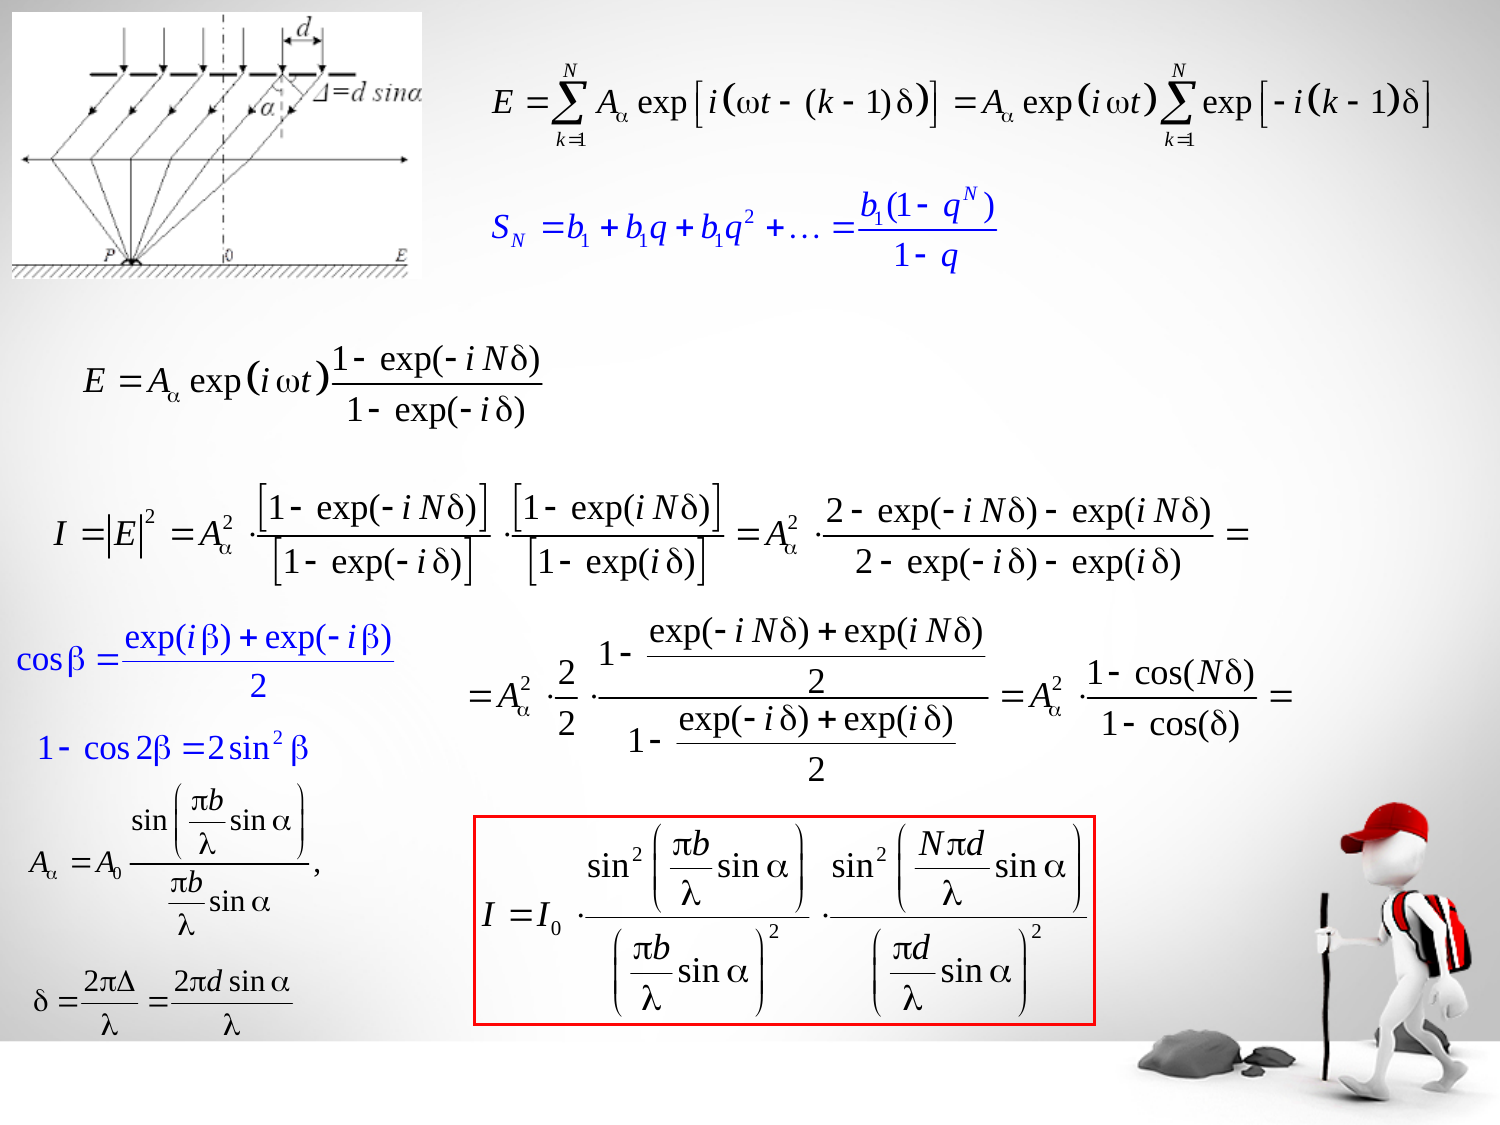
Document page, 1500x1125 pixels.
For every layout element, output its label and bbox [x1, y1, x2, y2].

text_box [476, 817, 1094, 1024]
text_box [77, 336, 548, 437]
text_box [12, 616, 400, 704]
text_box [36, 722, 313, 775]
text_box [486, 57, 1440, 154]
text_box [47, 482, 1249, 592]
text_box [461, 607, 1292, 788]
picture [0, 0, 1500, 1125]
text_box [486, 180, 1002, 279]
text_box [29, 963, 297, 1041]
text_box [23, 777, 326, 941]
